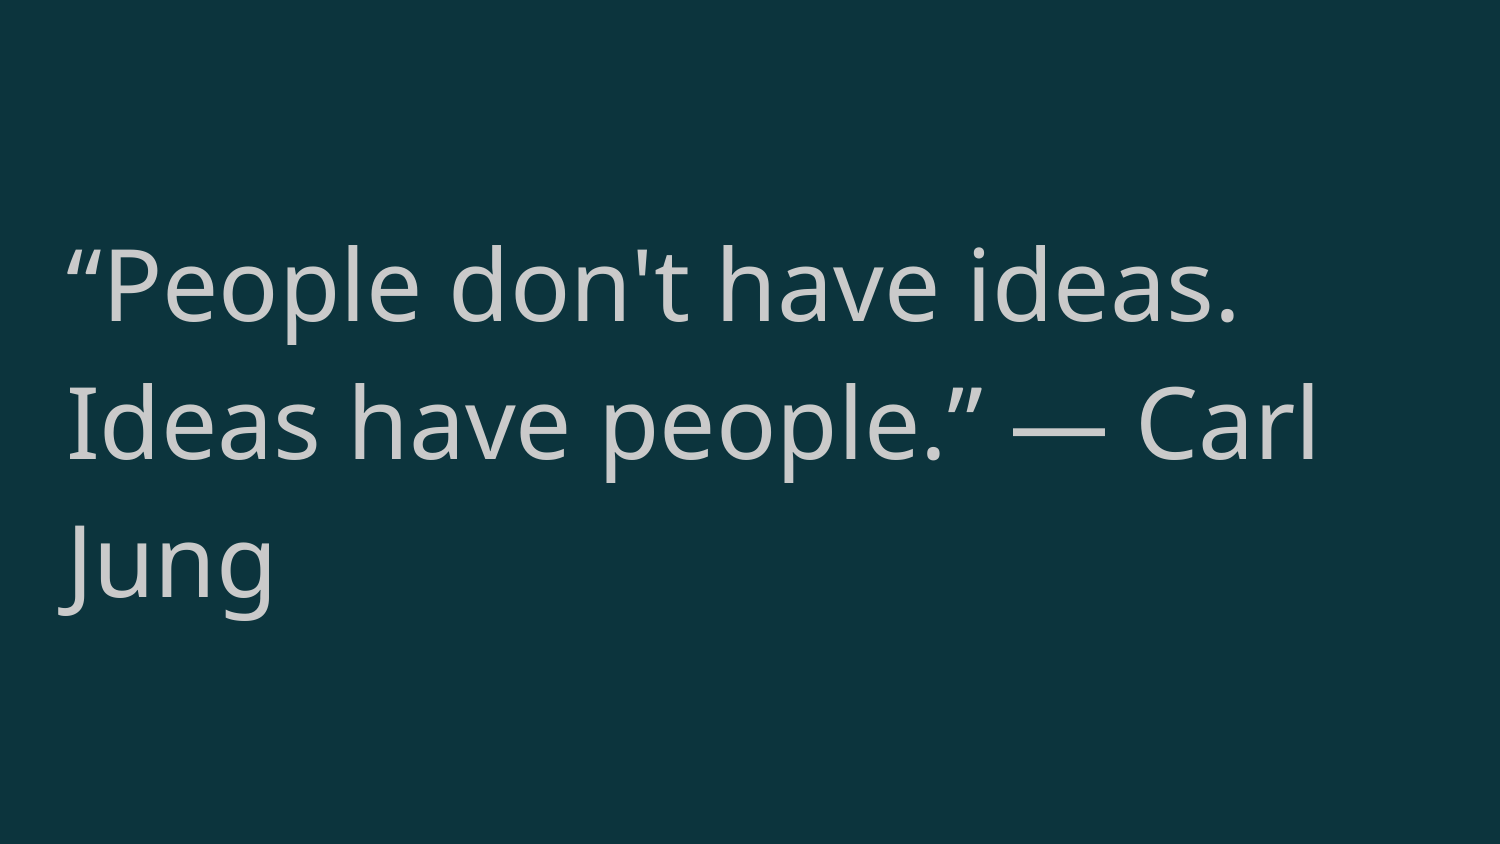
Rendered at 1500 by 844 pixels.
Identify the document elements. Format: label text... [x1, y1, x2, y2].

list “People don't have ideas. Ideas have people.” — Carl Jung [51, 189, 1449, 750]
